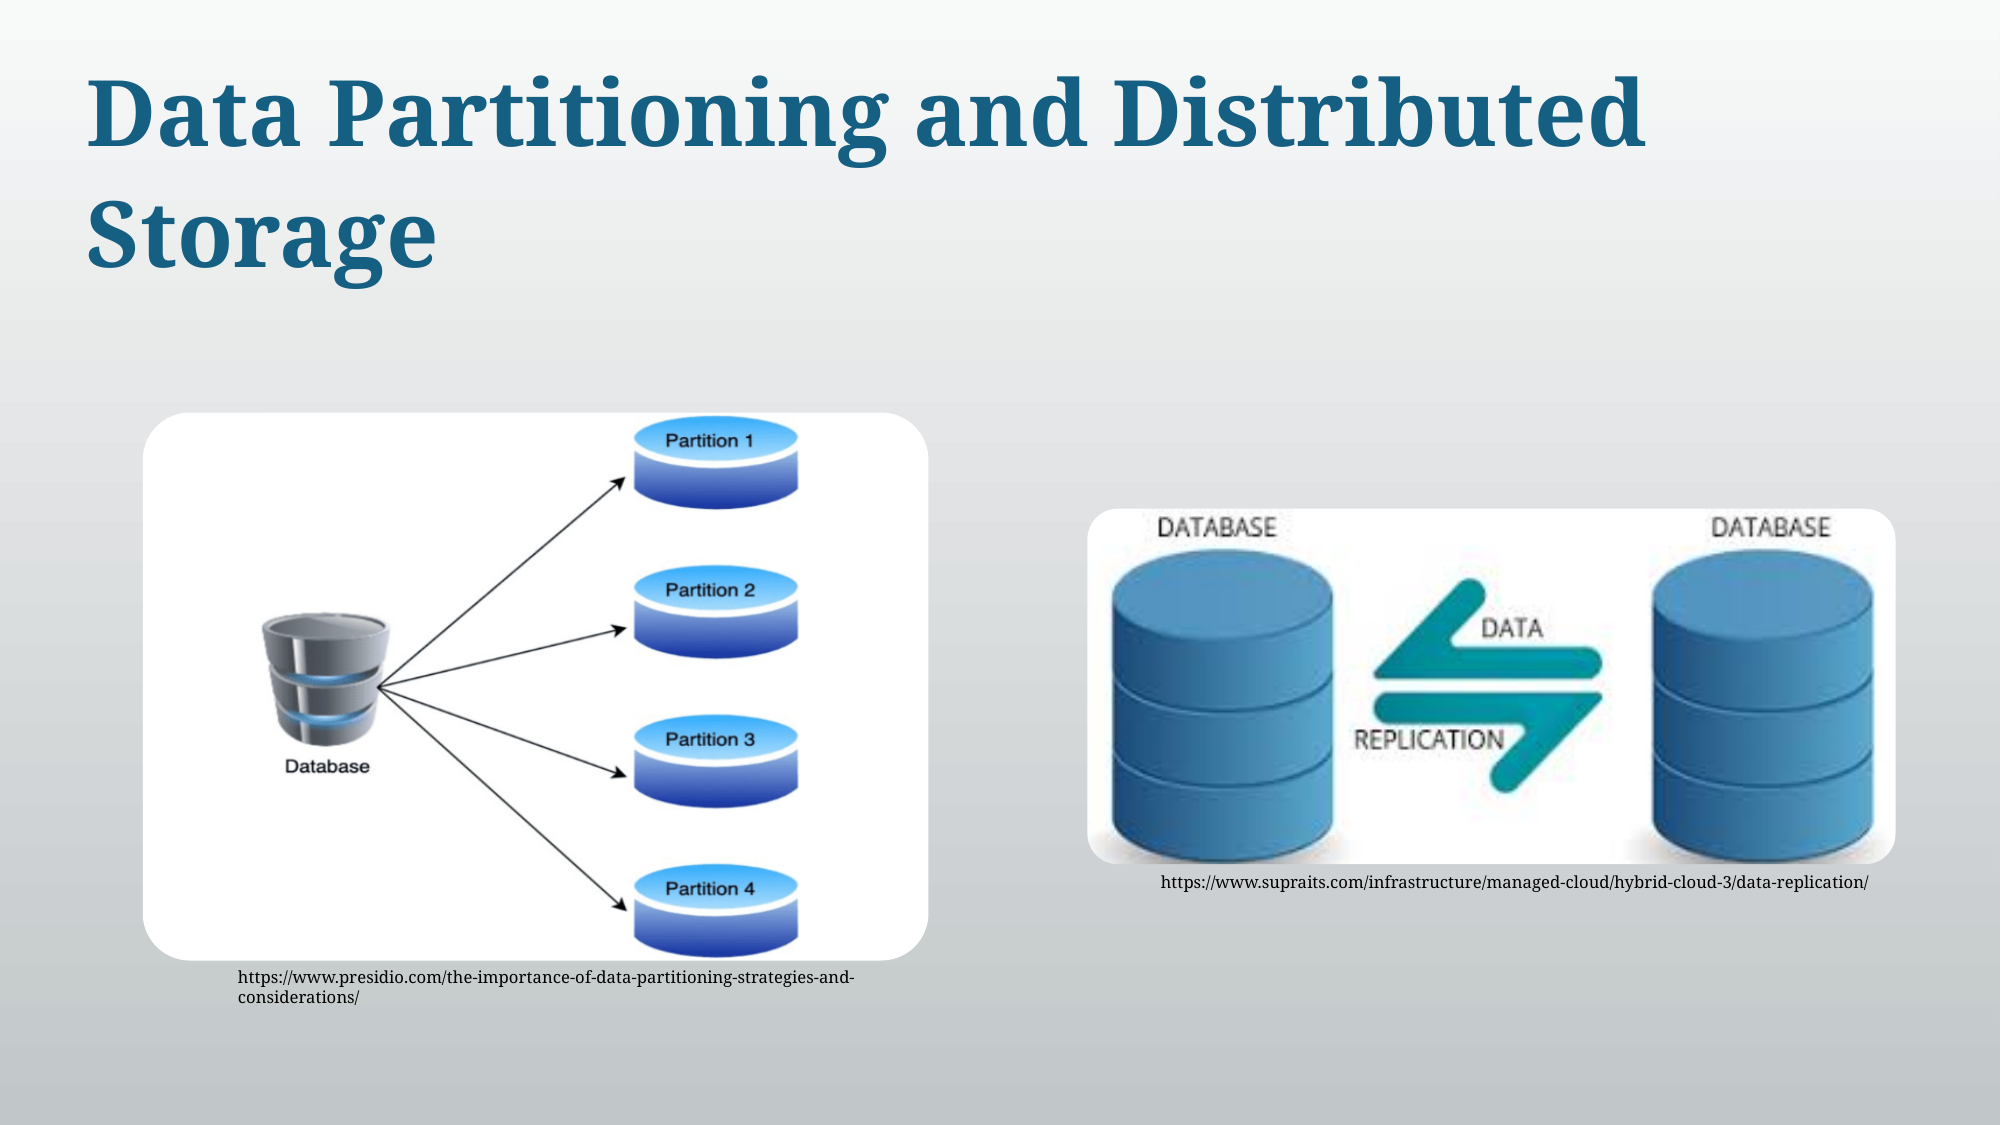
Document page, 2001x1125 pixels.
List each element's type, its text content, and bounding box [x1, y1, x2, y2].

picture [142, 412, 929, 961]
title Data Partitioning and Distributed Storage [71, 73, 1930, 378]
text_box [0, 0, 2000, 1125]
text_box https://www.supraits.com/infrastructure/managed-cloud/hybrid-cloud-3/data-replication/ [1146, 867, 1899, 899]
picture [1087, 508, 1896, 865]
text_box https://www.presidio.com/the-importance-of-data-partitioning-strategies-and-considerations/ [223, 959, 956, 1014]
